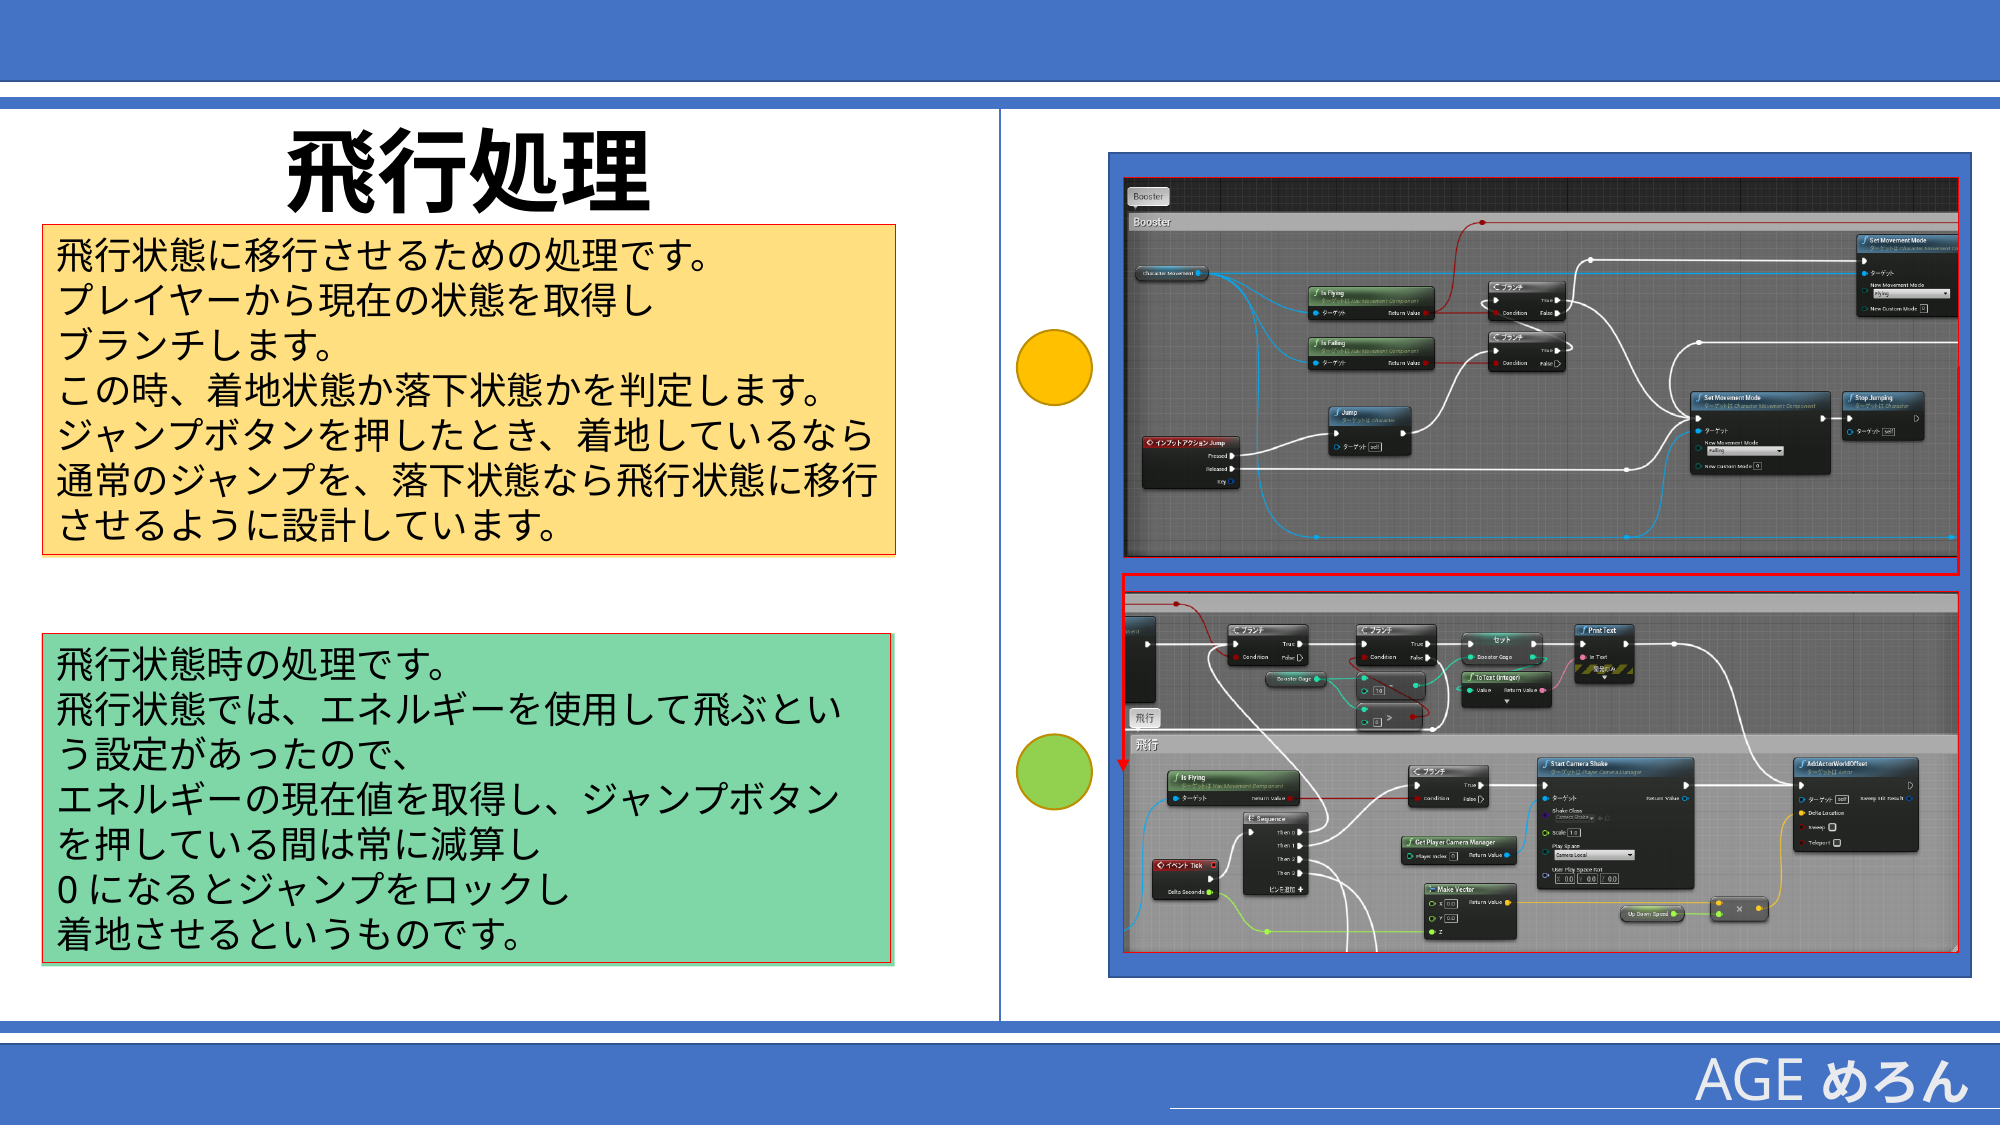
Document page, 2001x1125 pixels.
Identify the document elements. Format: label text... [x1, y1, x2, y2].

text_box 飛行状態に移行させるための処理です。 プレイヤーから現在の状態を取得し ブランチします。 この時、着地状態か落下状態かを判定します。 ジャンプボタンを押したとき、着地しているなら通常のジャンプを、落下状態なら飛行状態に移行させるように設計しています。 [42, 224, 896, 555]
text_box AGEめろん [1650, 1044, 2000, 1108]
text_box [1108, 152, 1972, 978]
text_box [0, 0, 2000, 82]
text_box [1123, 367, 1959, 772]
text_box 飛行状態時の処理です。 飛行状態では、エネルギーを使用して飛ぶという設定があったので、 エネルギーの現在値を取得し、ジャンプボタンを押している間は常に減算し 0になるとジャンプをロックし 着地させるというものです。 [42, 633, 891, 963]
picture [1123, 772, 1959, 953]
picture [1123, 177, 1959, 367]
text_box [41, 633, 895, 967]
text_box [1001, 103, 2000, 1028]
text_box [1015, 329, 1093, 407]
text_box [0, 1043, 2000, 1125]
text_box [0, 103, 999, 1028]
text_box [1015, 733, 1093, 811]
